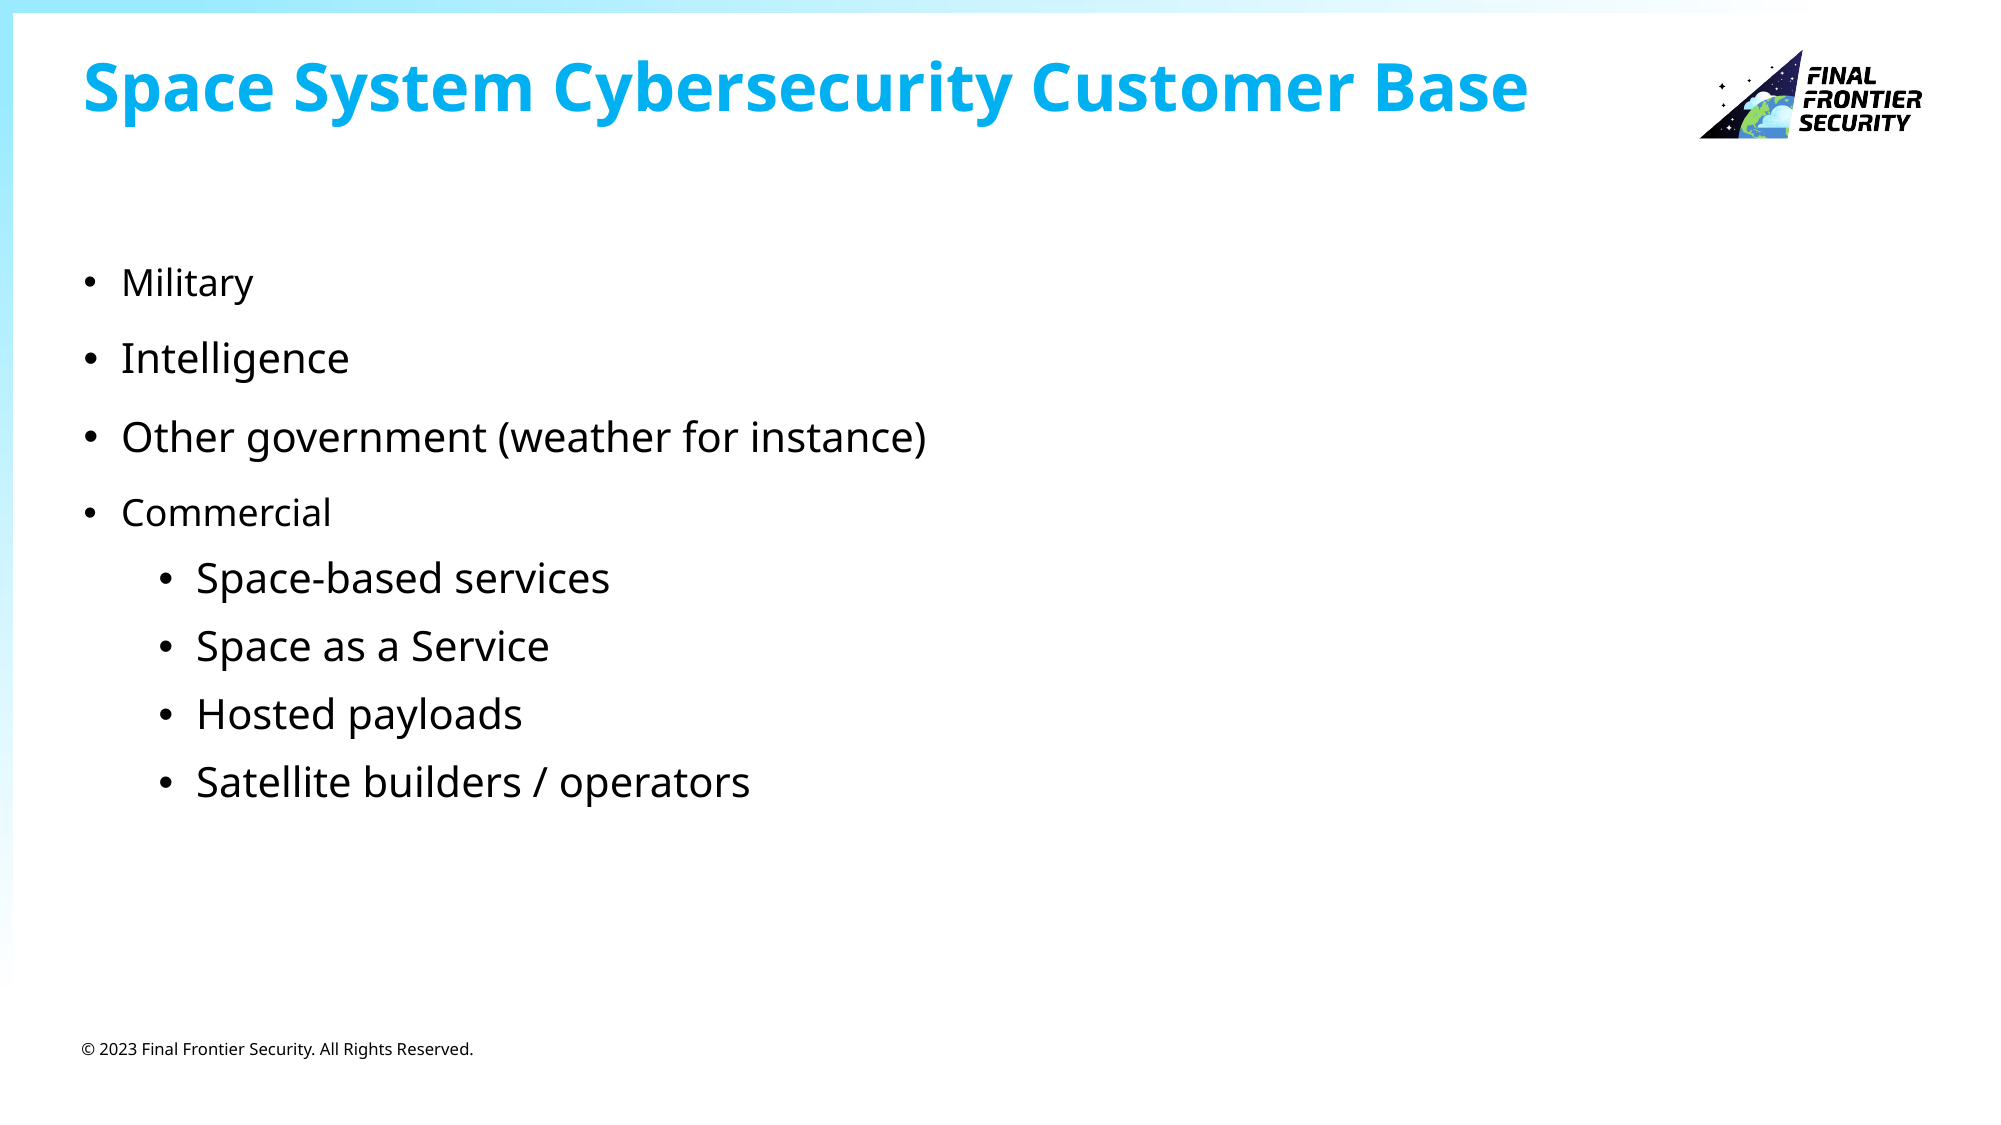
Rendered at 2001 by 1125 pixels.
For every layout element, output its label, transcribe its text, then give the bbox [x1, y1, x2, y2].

picture [1690, 40, 1931, 148]
title Space System Cybersecurity Customer Base [83, 54, 1602, 220]
list Military Intelligence Other government (weather for instance) Commercial Space-based services Space as a Service Hosted payloads Satellite builders / operators [83, 263, 1917, 1021]
